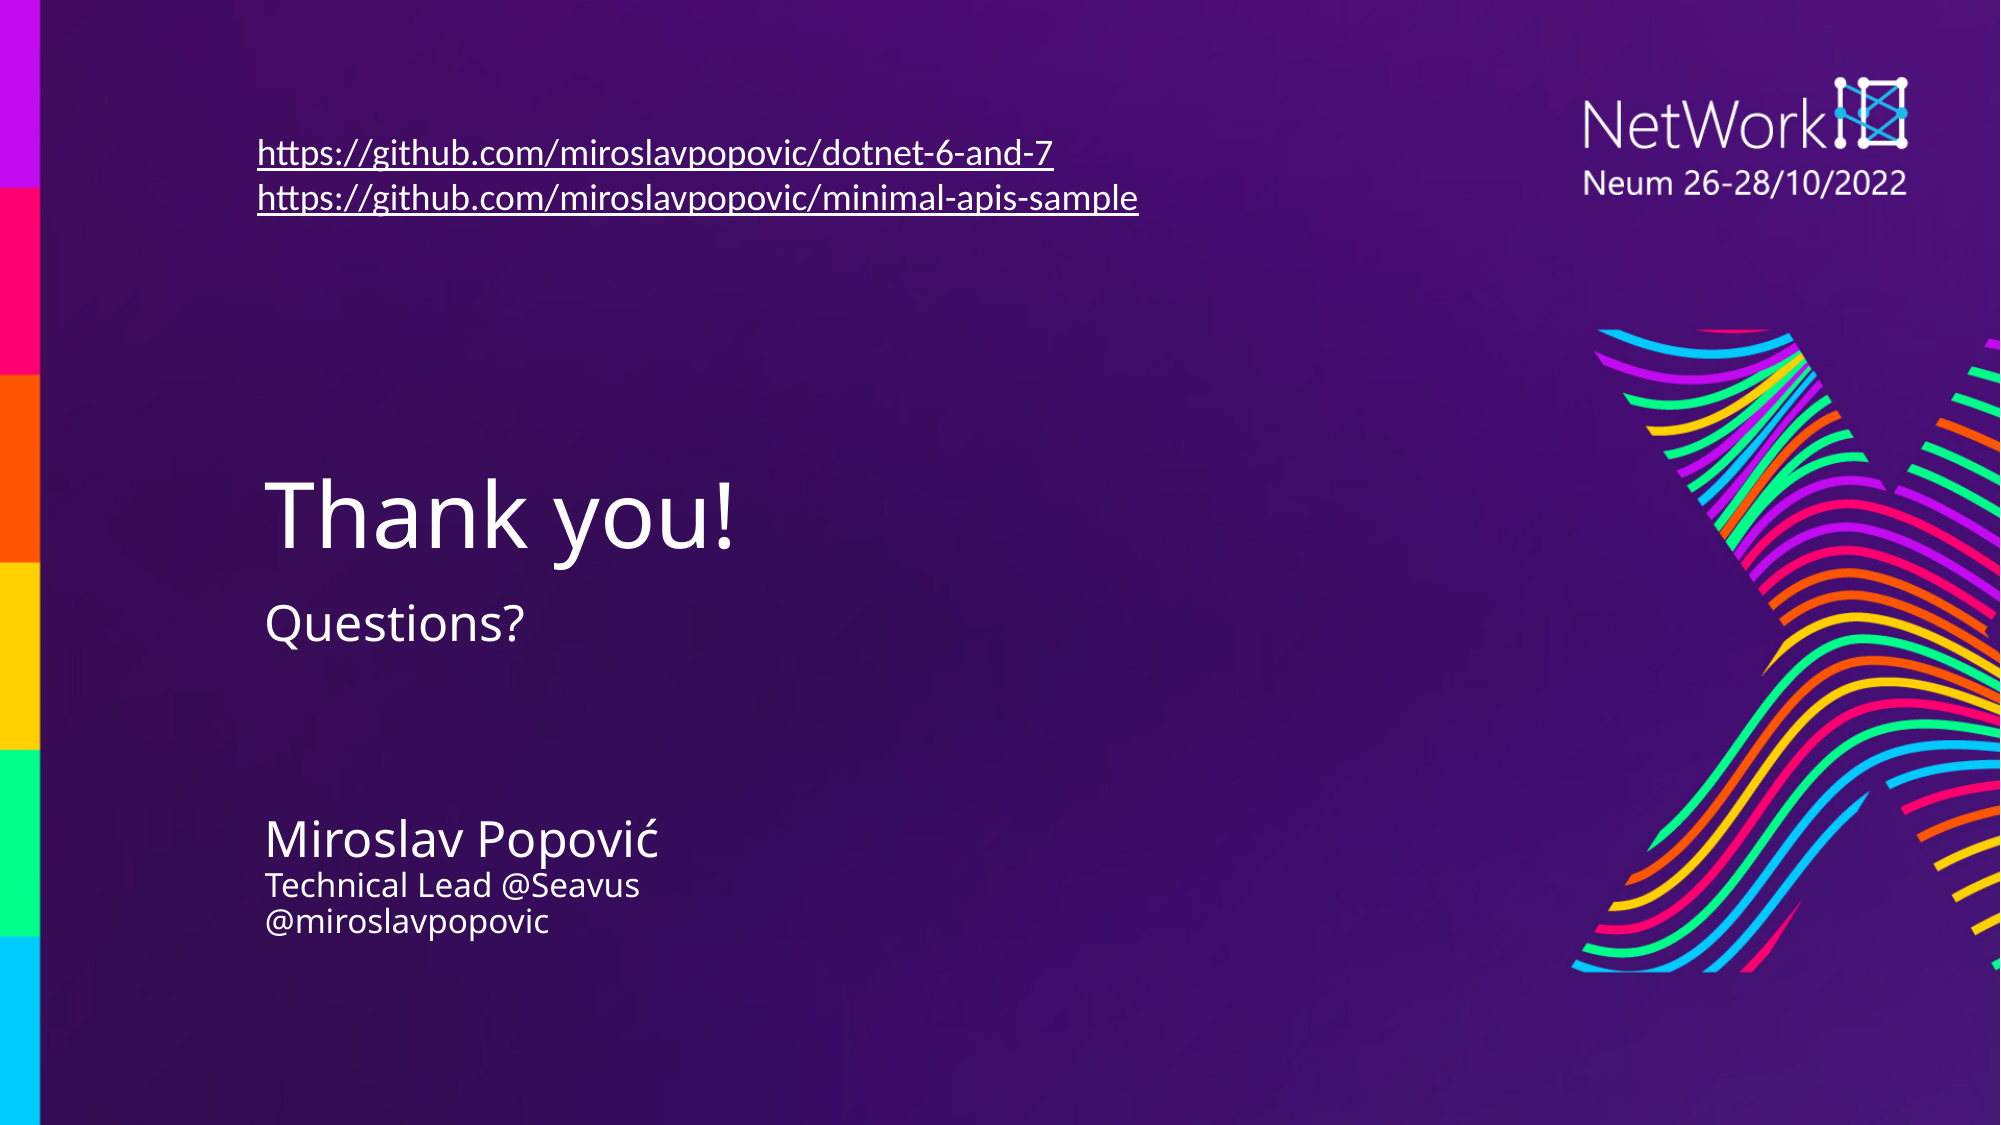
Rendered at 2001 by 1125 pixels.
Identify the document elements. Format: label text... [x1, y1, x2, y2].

subtitle Questions? [249, 590, 1551, 863]
text_box https://github.com/miroslavpopovic/dotnet-6-and-7 https://github.com/miroslavpopovic/minimal-apis-sample [167, 120, 1413, 226]
picture [0, 0, 2000, 1125]
text_box Miroslav Popović Technical Lead @Seavus @miroslavpopovic [249, 807, 1115, 1004]
title Thank you! [249, 184, 1551, 576]
